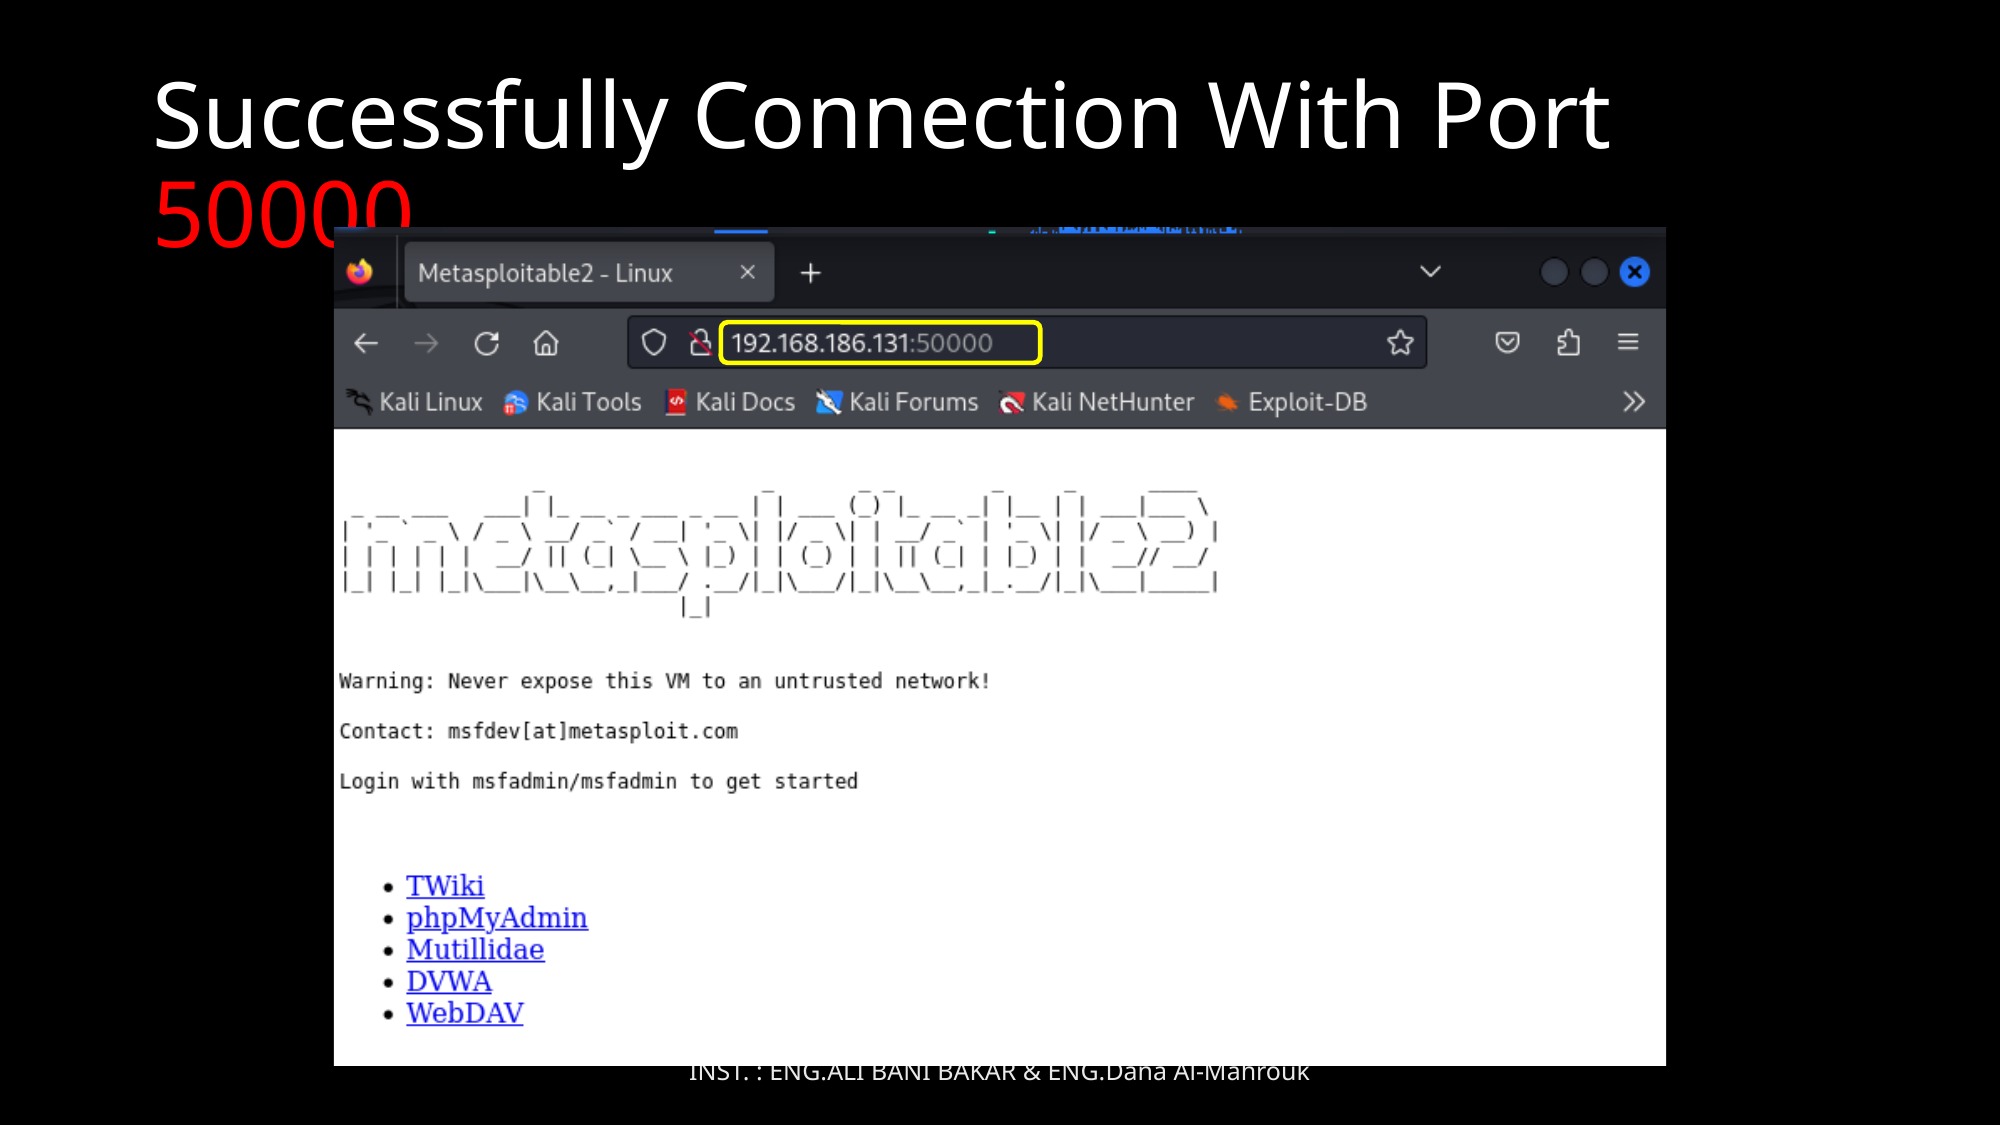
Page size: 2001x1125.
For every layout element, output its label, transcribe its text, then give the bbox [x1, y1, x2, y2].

footer INST. : ENG.ALI BANI BAKAR & ENG.Dana Al-Mahrouk [662, 1066, 1338, 1103]
picture [333, 226, 1667, 1066]
title Successfully Connection With Port 50000 [137, 59, 1863, 278]
